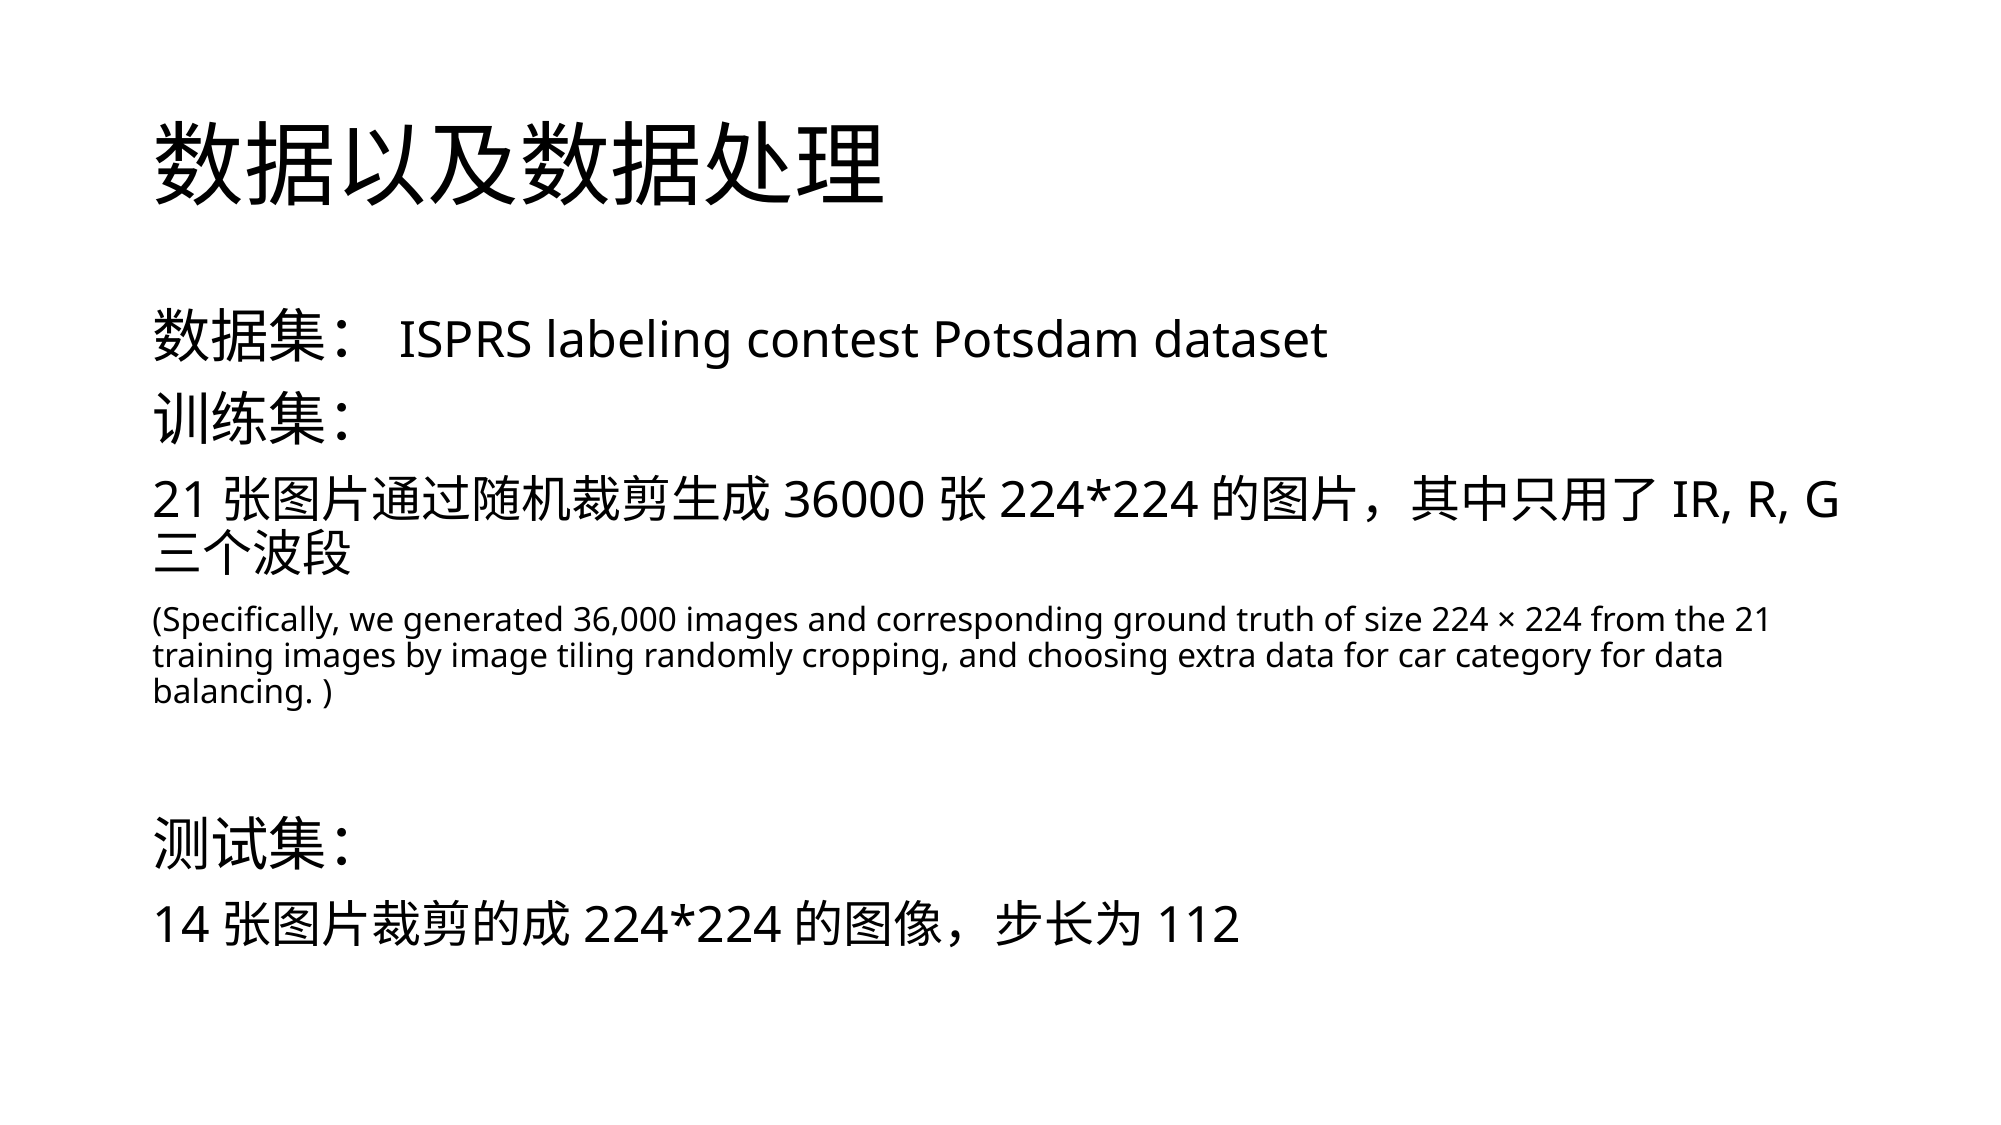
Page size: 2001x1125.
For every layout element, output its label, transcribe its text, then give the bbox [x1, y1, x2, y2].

title 数据以及数据处理 [137, 59, 1863, 278]
list 数据集：ISPRS labeling contest Potsdam dataset 训练集： 21张图片通过随机裁剪生成36000张224*224的图片，其中只用了IR, R, G三个波段 (Specifically, we generated 36,000 images and corresponding ground truth of size 224 × 224 from the 21 training images by image tiling randomly cropping, and choosing extra data for car category for data balancing. ) 测试集： 14张图片裁剪的成224*224的图像，步长为112 [137, 299, 1863, 1014]
